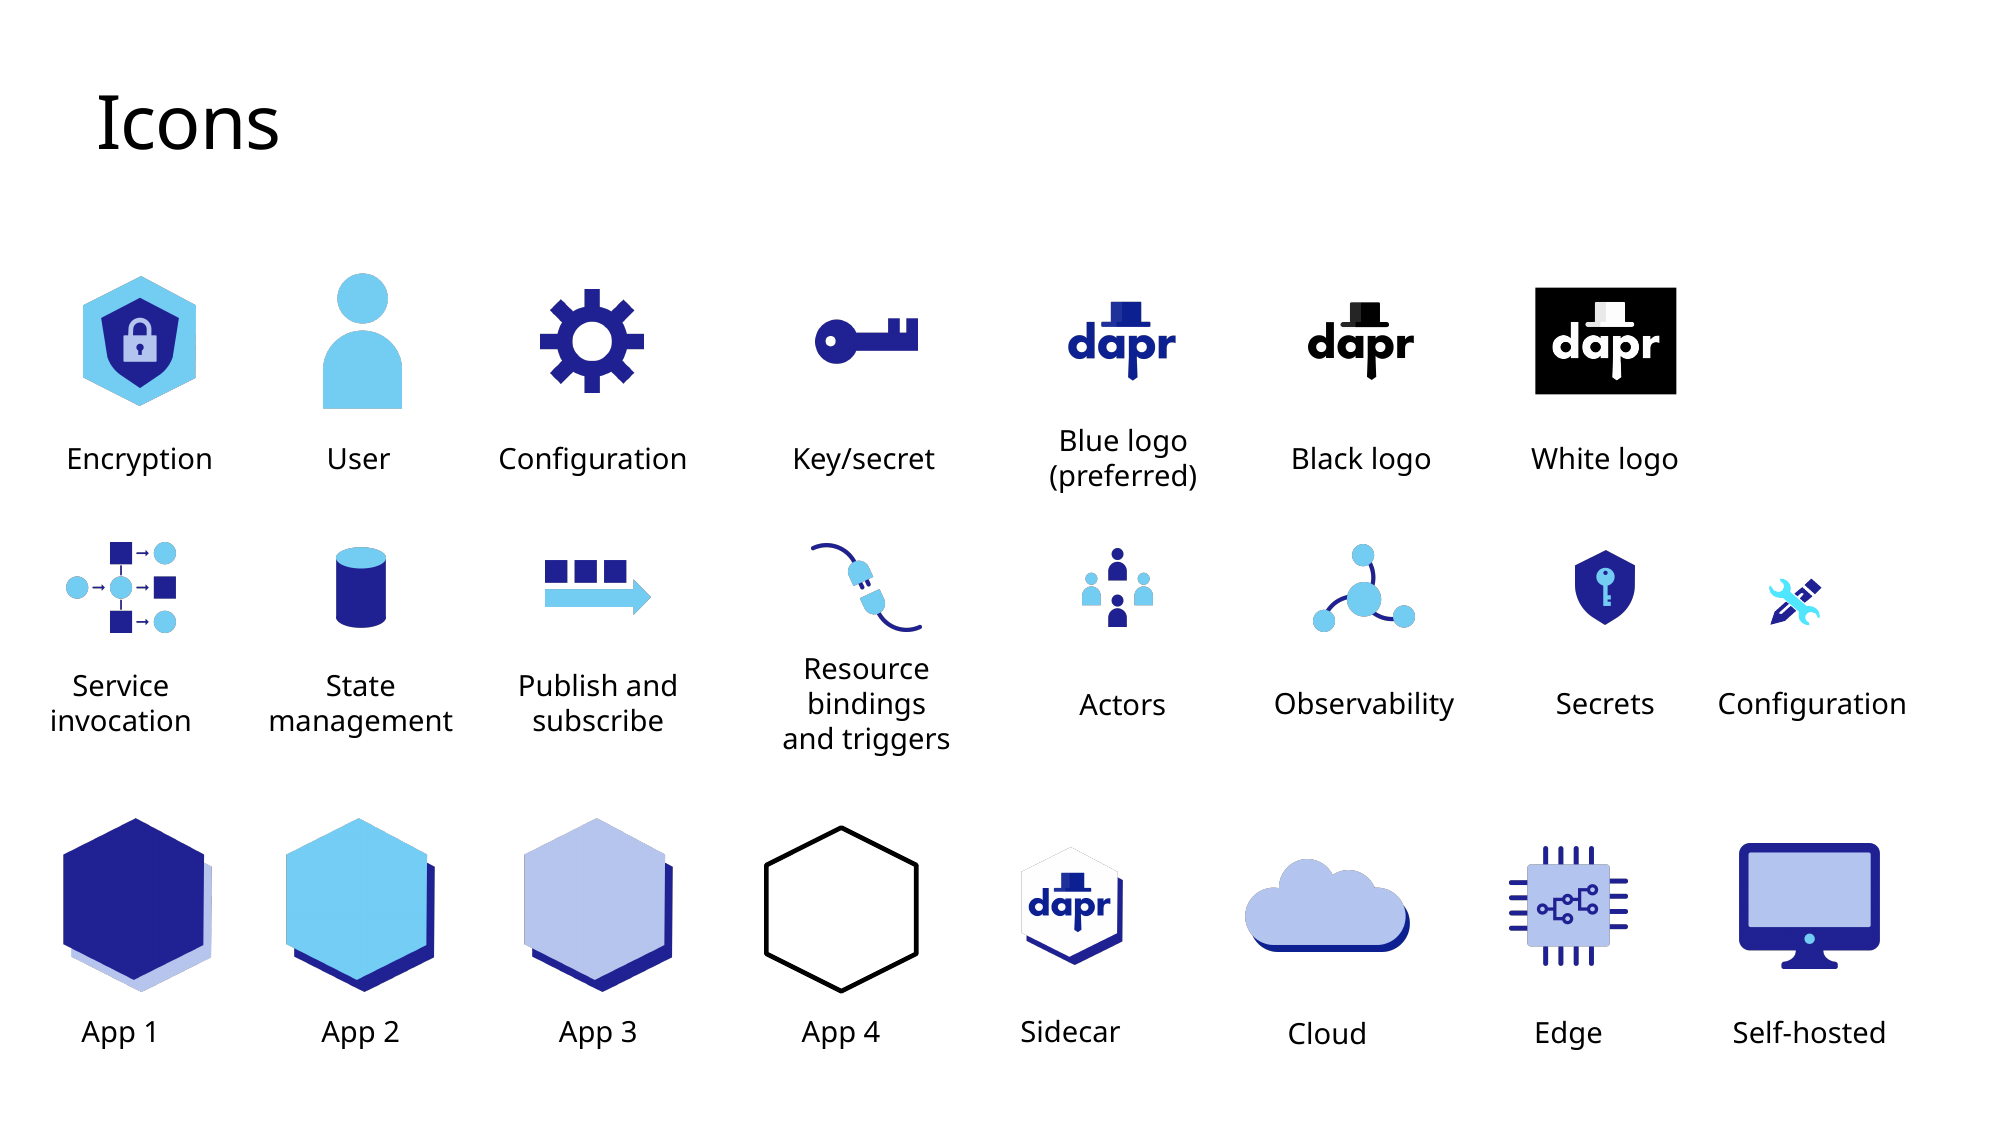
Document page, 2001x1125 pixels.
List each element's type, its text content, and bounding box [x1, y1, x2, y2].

picture [1739, 842, 1880, 969]
text_box App 1 [81, 1013, 161, 1049]
picture [545, 560, 652, 615]
text_box App 2 [321, 1013, 401, 1049]
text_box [1768, 578, 1821, 626]
text_box Service invocation [49, 667, 193, 738]
text_box Black logo [1290, 440, 1432, 476]
text_box App 3 [516, 1013, 681, 1049]
picture [65, 542, 176, 633]
text_box Secrets [1509, 684, 1701, 720]
picture [540, 289, 644, 393]
title Icons [96, 75, 345, 166]
text_box User [326, 440, 391, 476]
picture [336, 547, 386, 629]
picture [63, 818, 212, 992]
text_box Encryption [66, 440, 214, 476]
picture [83, 276, 196, 406]
text_box App 4 [759, 1013, 924, 1049]
picture [1245, 859, 1410, 952]
text_box Cloud [1232, 1015, 1423, 1051]
text_box Edge [1473, 1014, 1664, 1050]
text_box White logo [1509, 440, 1701, 476]
picture [811, 543, 922, 632]
text_box Observability [1268, 684, 1460, 720]
text_box State management [268, 667, 454, 738]
text_box Key/secret [792, 440, 936, 476]
picture [1312, 543, 1416, 632]
text_box Configuration [498, 440, 688, 476]
picture [323, 272, 402, 410]
text_box Self-hosted [1714, 1014, 1906, 1050]
text_box Sidecar [948, 1013, 1193, 1049]
picture [1509, 845, 1628, 966]
picture [815, 318, 918, 364]
text_box Resource bindings and triggers [744, 650, 989, 755]
picture [1082, 548, 1153, 627]
picture [1535, 270, 1677, 412]
text_box [765, 826, 918, 992]
text_box Configuration [1716, 684, 1908, 720]
picture [524, 818, 673, 992]
picture [1291, 271, 1431, 411]
text_box Blue logo (preferred) [1041, 422, 1206, 493]
picture [1051, 270, 1193, 412]
text_box Publish and subscribe [516, 667, 681, 738]
picture [286, 818, 436, 992]
picture [1575, 550, 1635, 626]
picture [1021, 846, 1123, 965]
text_box Actors [1027, 685, 1219, 721]
